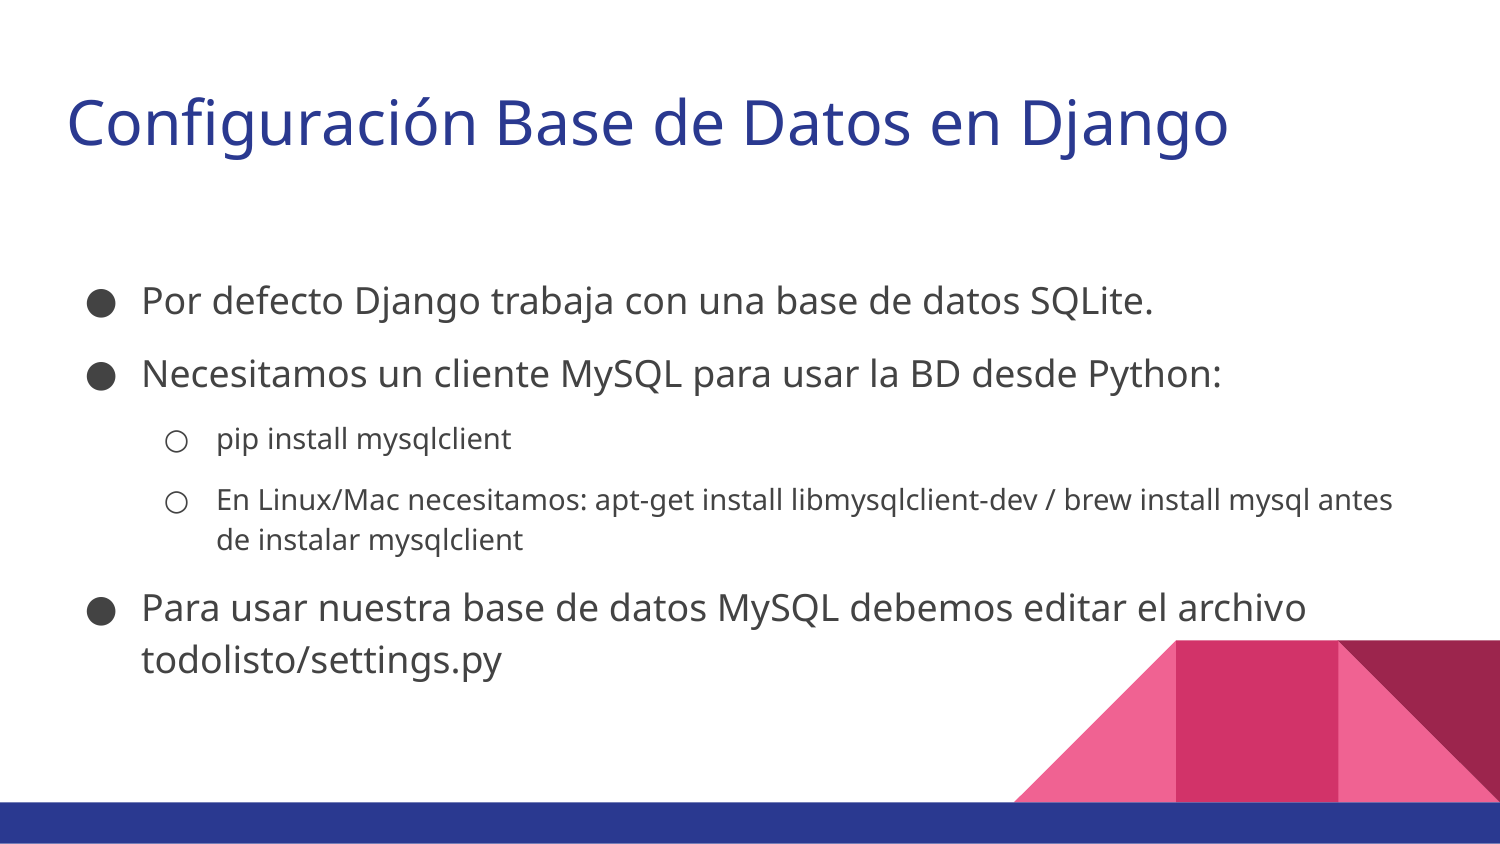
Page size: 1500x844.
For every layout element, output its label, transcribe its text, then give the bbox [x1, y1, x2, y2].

title Configuración Base de Datos en Django [51, 68, 1449, 169]
list Por defecto Django trabaja con una base de datos SQLite. Necesitamos un cliente MySQL para usar la BD desde Python: pip install mysqlclient En Linux/Mac necesitamos: apt-get install libmysqlclient-dev / brew install mysql antes de instalar mysqlclient Para usar nuestra base de datos MySQL debemos editar el archivo todolisto/settings.py [51, 201, 1449, 750]
